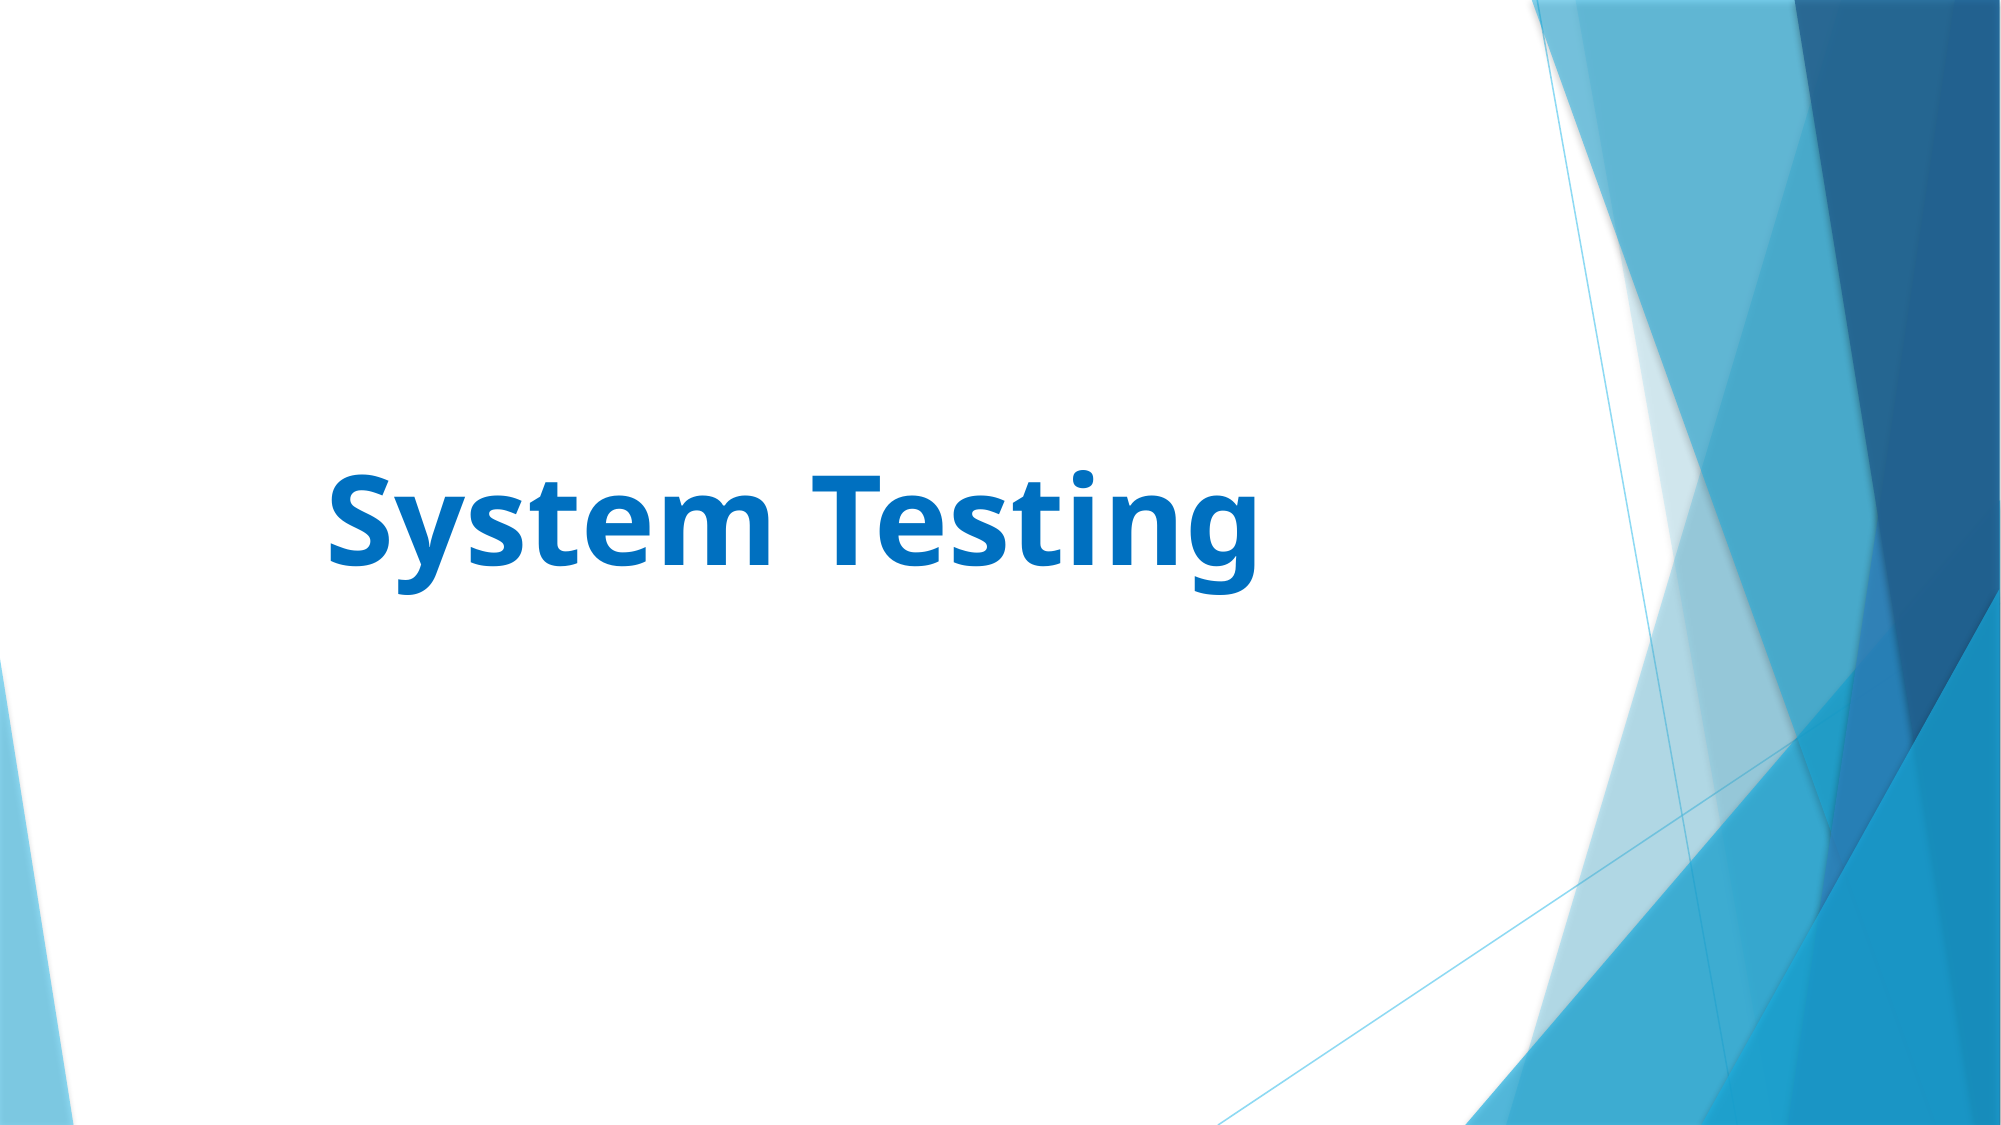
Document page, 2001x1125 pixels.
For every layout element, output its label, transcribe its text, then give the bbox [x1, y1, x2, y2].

title System Testing [310, 433, 1721, 650]
